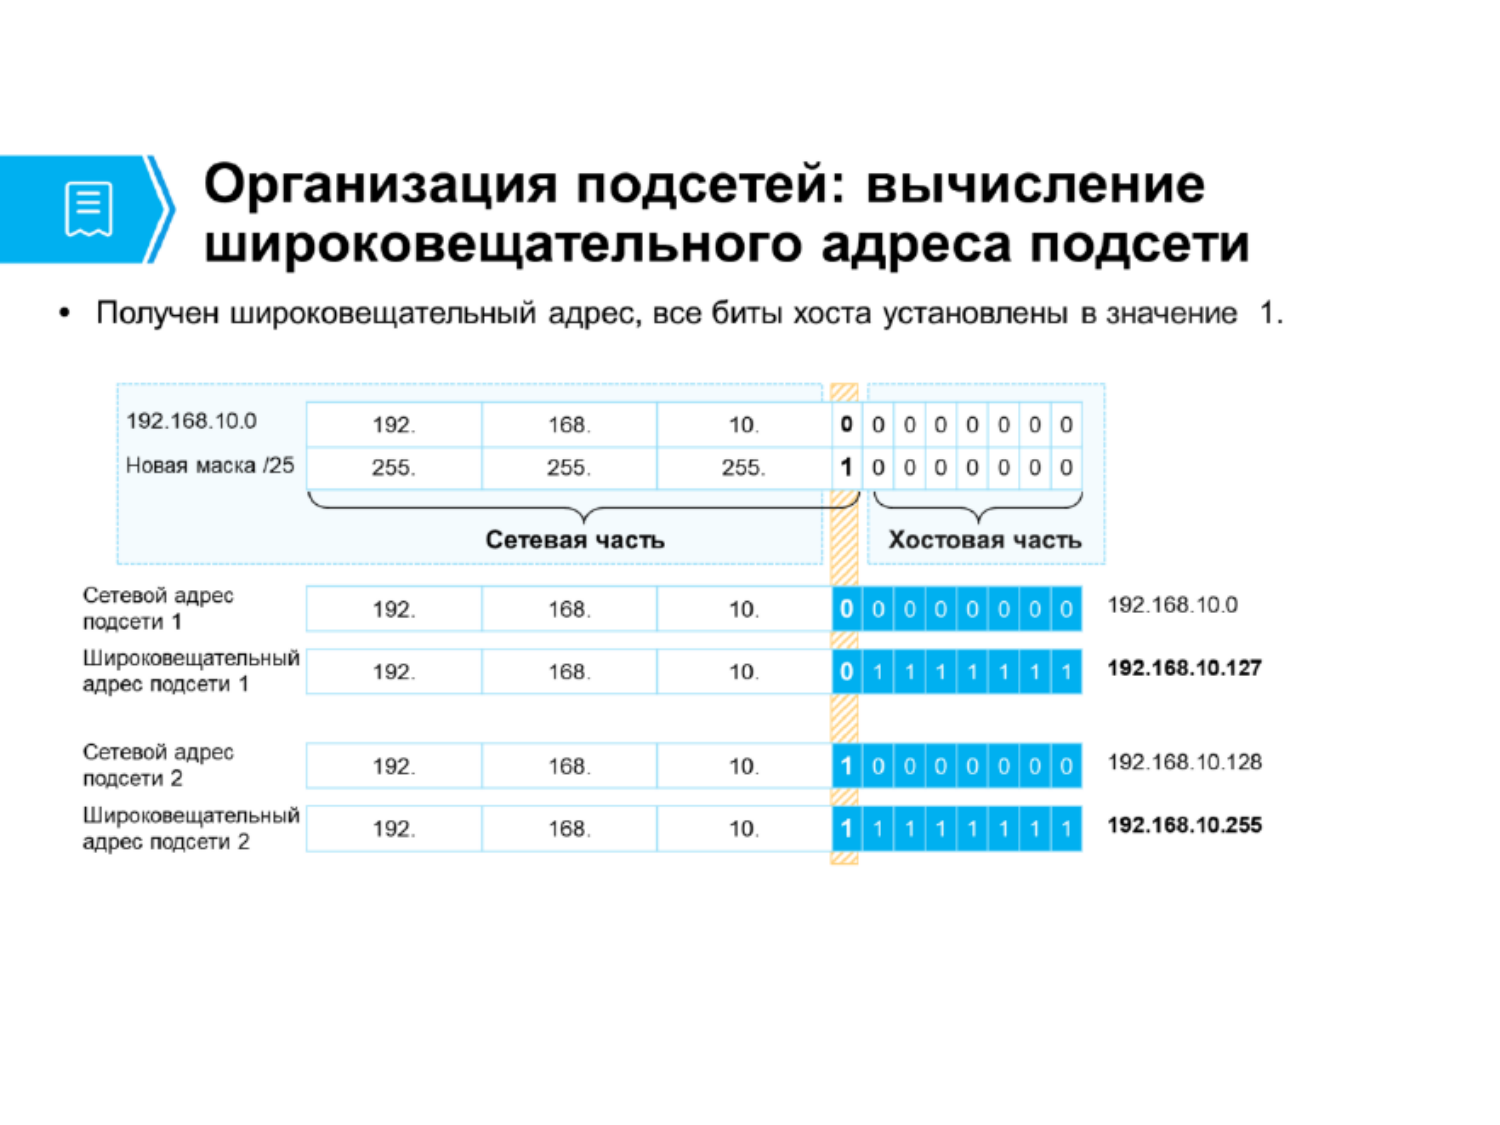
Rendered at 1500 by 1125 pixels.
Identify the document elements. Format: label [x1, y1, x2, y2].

list [0, 126, 1500, 916]
